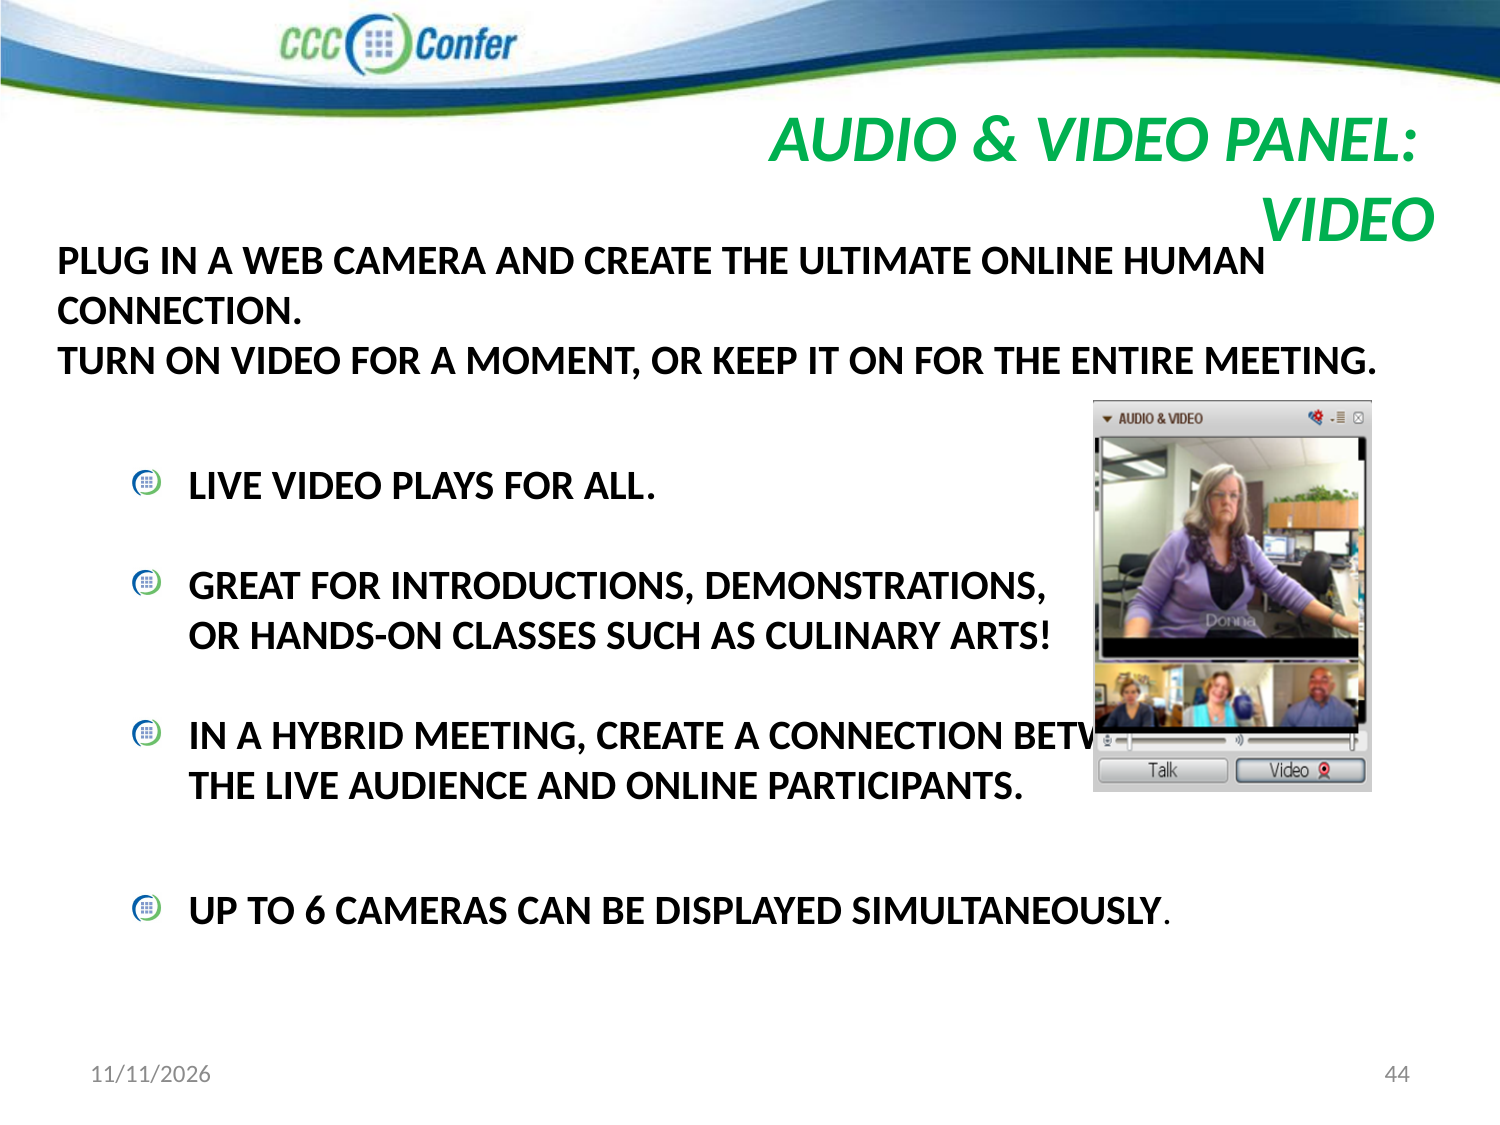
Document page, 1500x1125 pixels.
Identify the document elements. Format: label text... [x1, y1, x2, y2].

text_box Plug in a web camera and create the ultimate online human connection. Turn on video for a moment, or keep it on for the entire meeting. Live video plays for all. Great for introductions, demonstrations, or hands-on classes such as culinary arts! In a hybrid meeting, create a connection between the live audience and online participants. Up to 6 cameras can be displayed simultaneously. [42, 224, 1450, 1058]
picture [132, 717, 162, 748]
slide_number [75, 1058, 425, 1103]
slide_number 44 [1074, 1058, 1425, 1103]
picture [0, 0, 1500, 146]
picture [132, 467, 162, 497]
title Audio & Video Panel: Video [561, 87, 1450, 205]
picture [132, 892, 162, 923]
picture [132, 567, 162, 597]
picture [1092, 398, 1372, 792]
